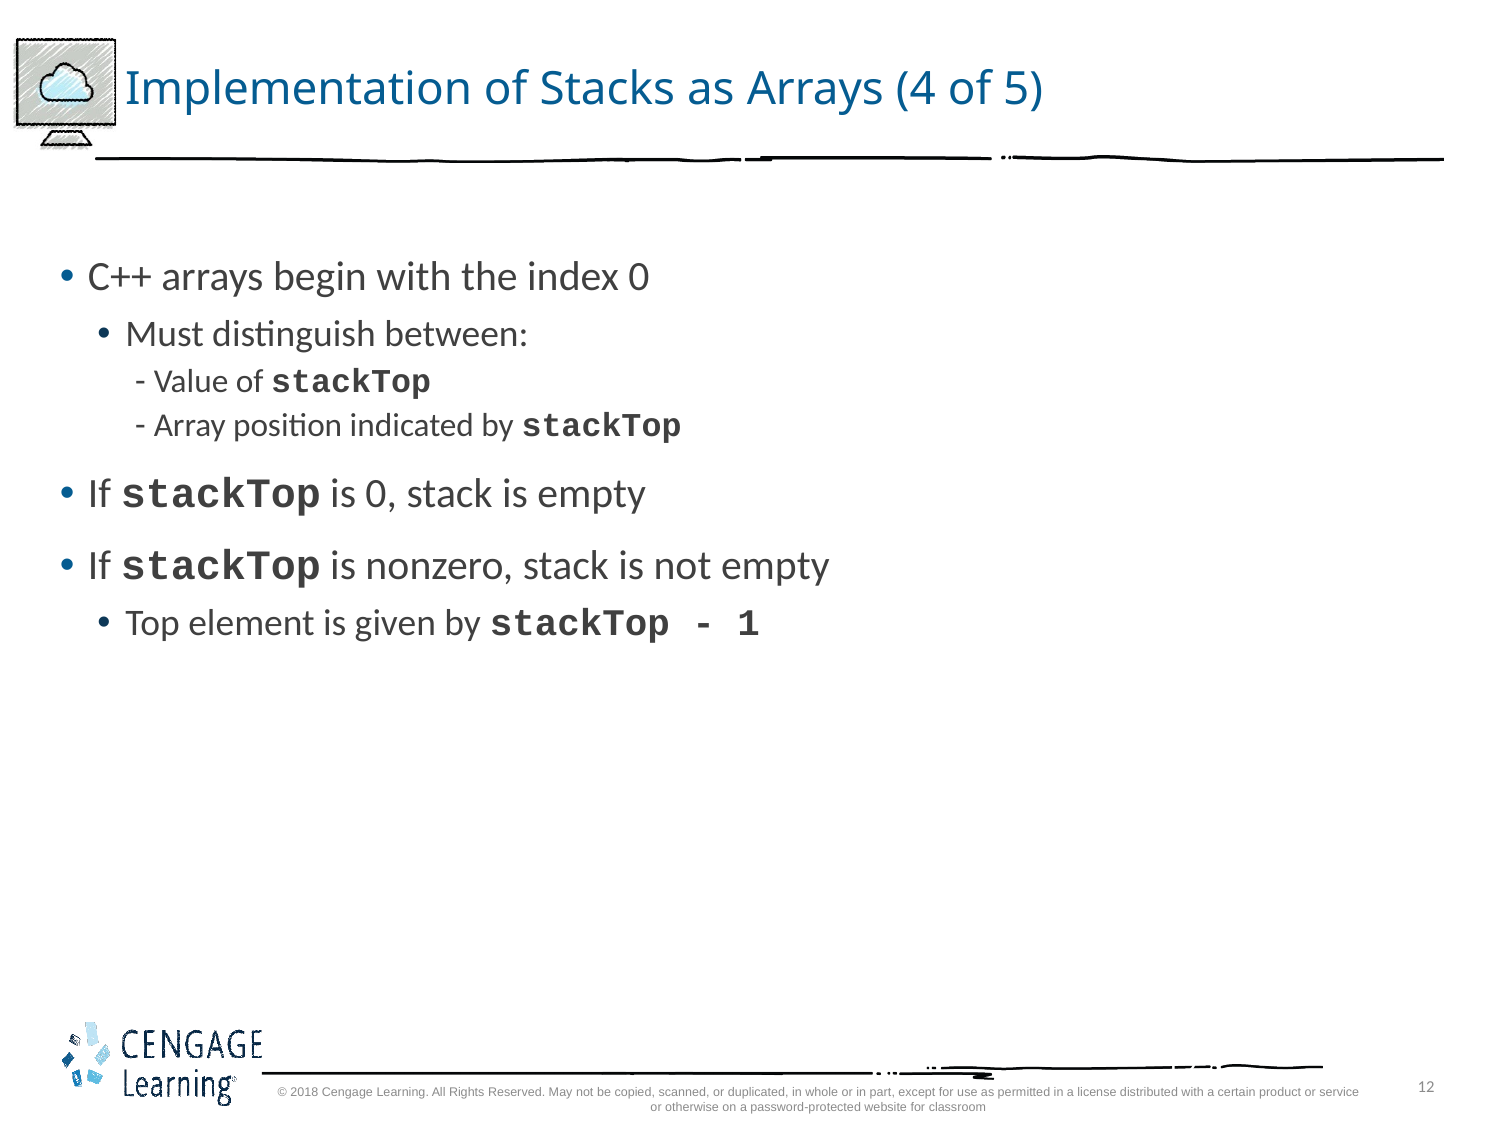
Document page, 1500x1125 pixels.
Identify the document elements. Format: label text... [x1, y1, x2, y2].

list C++ arrays begin with the index 0 Must distinguish between: Value of stackTop Array position indicated by stackTop If stackTop is 0, stack is empty If stackTop is nonzero, stack is not empty Top element is given by stackTop - 1 [59, 252, 1441, 652]
picture [12, 36, 117, 151]
footer © 2018 Cengage Learning. All Rights Reserved. May not be copied, scanned, or duplicated, in whole or in part, except for use as permitted in a license distributed with a certain product or service or otherwise on a password-protected website for classroom [261, 1079, 1375, 1120]
slide_number 12 [1149, 1042, 1500, 1103]
picture [62, 1022, 1149, 1106]
title Implementation of Stacks as Arrays (4 of 5) [125, 66, 1442, 116]
picture [95, 155, 1444, 163]
